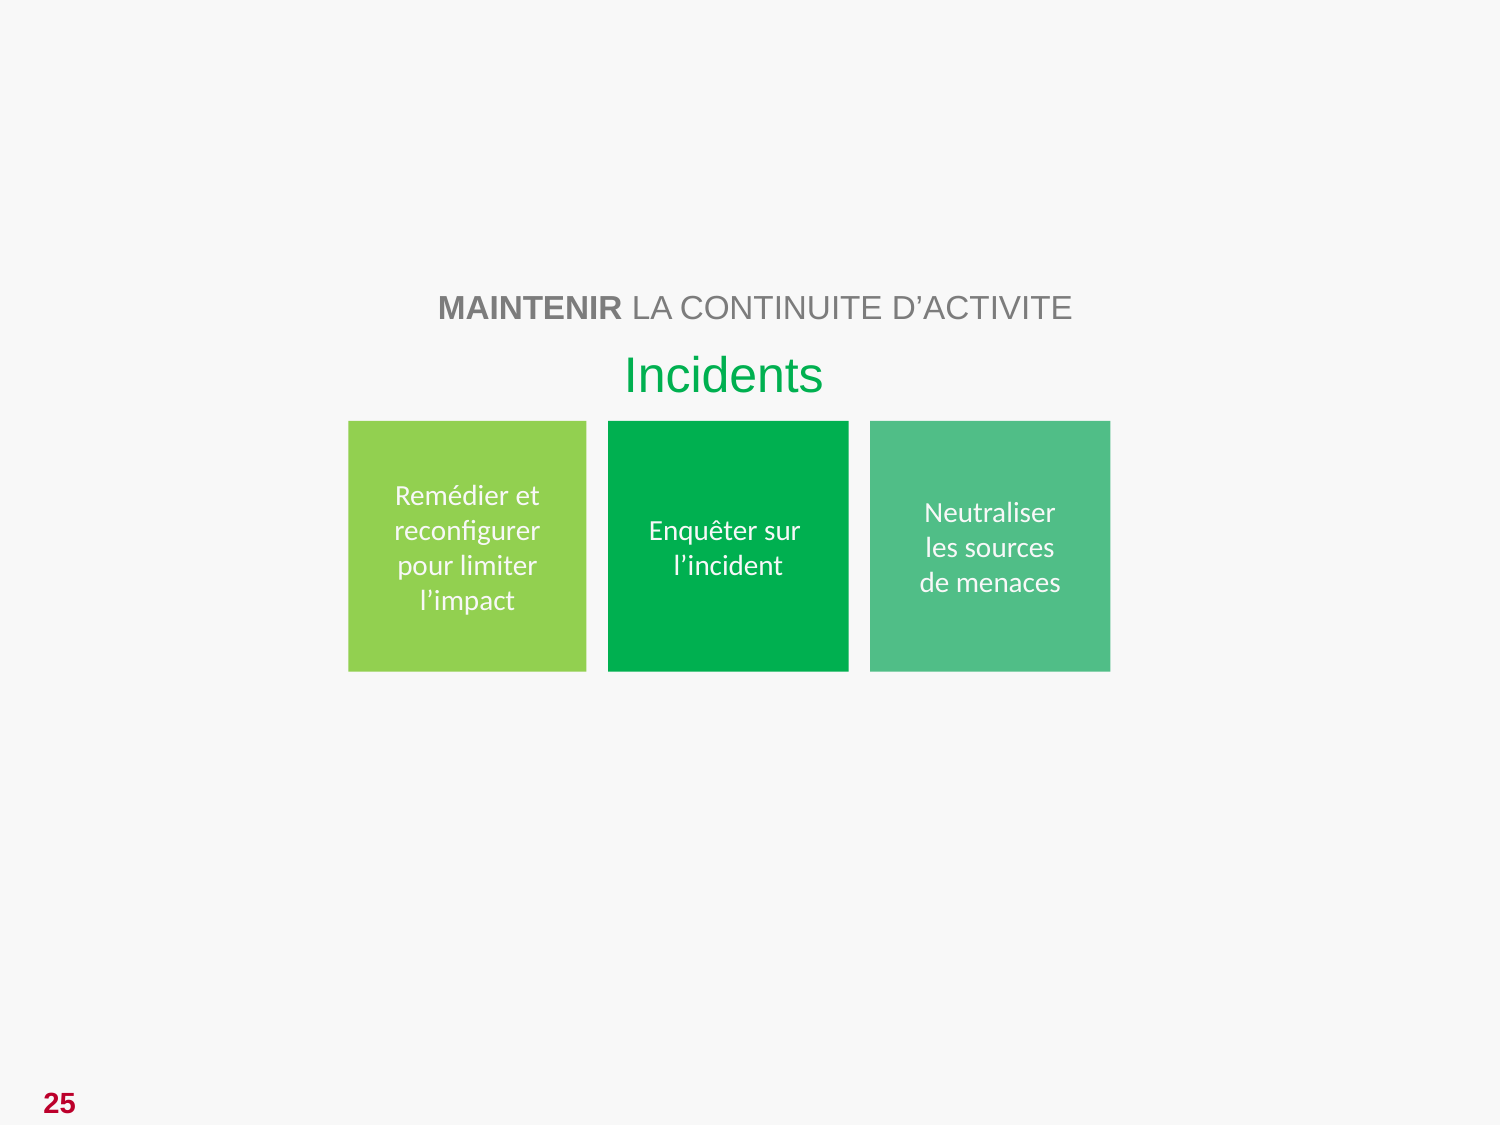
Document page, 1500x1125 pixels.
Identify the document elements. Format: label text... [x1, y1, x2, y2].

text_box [348, 420, 1111, 672]
text_box MAINTENIR LA CONTINUITE D’ACTIVITE [426, 280, 1085, 332]
text_box Incidents [612, 337, 844, 409]
